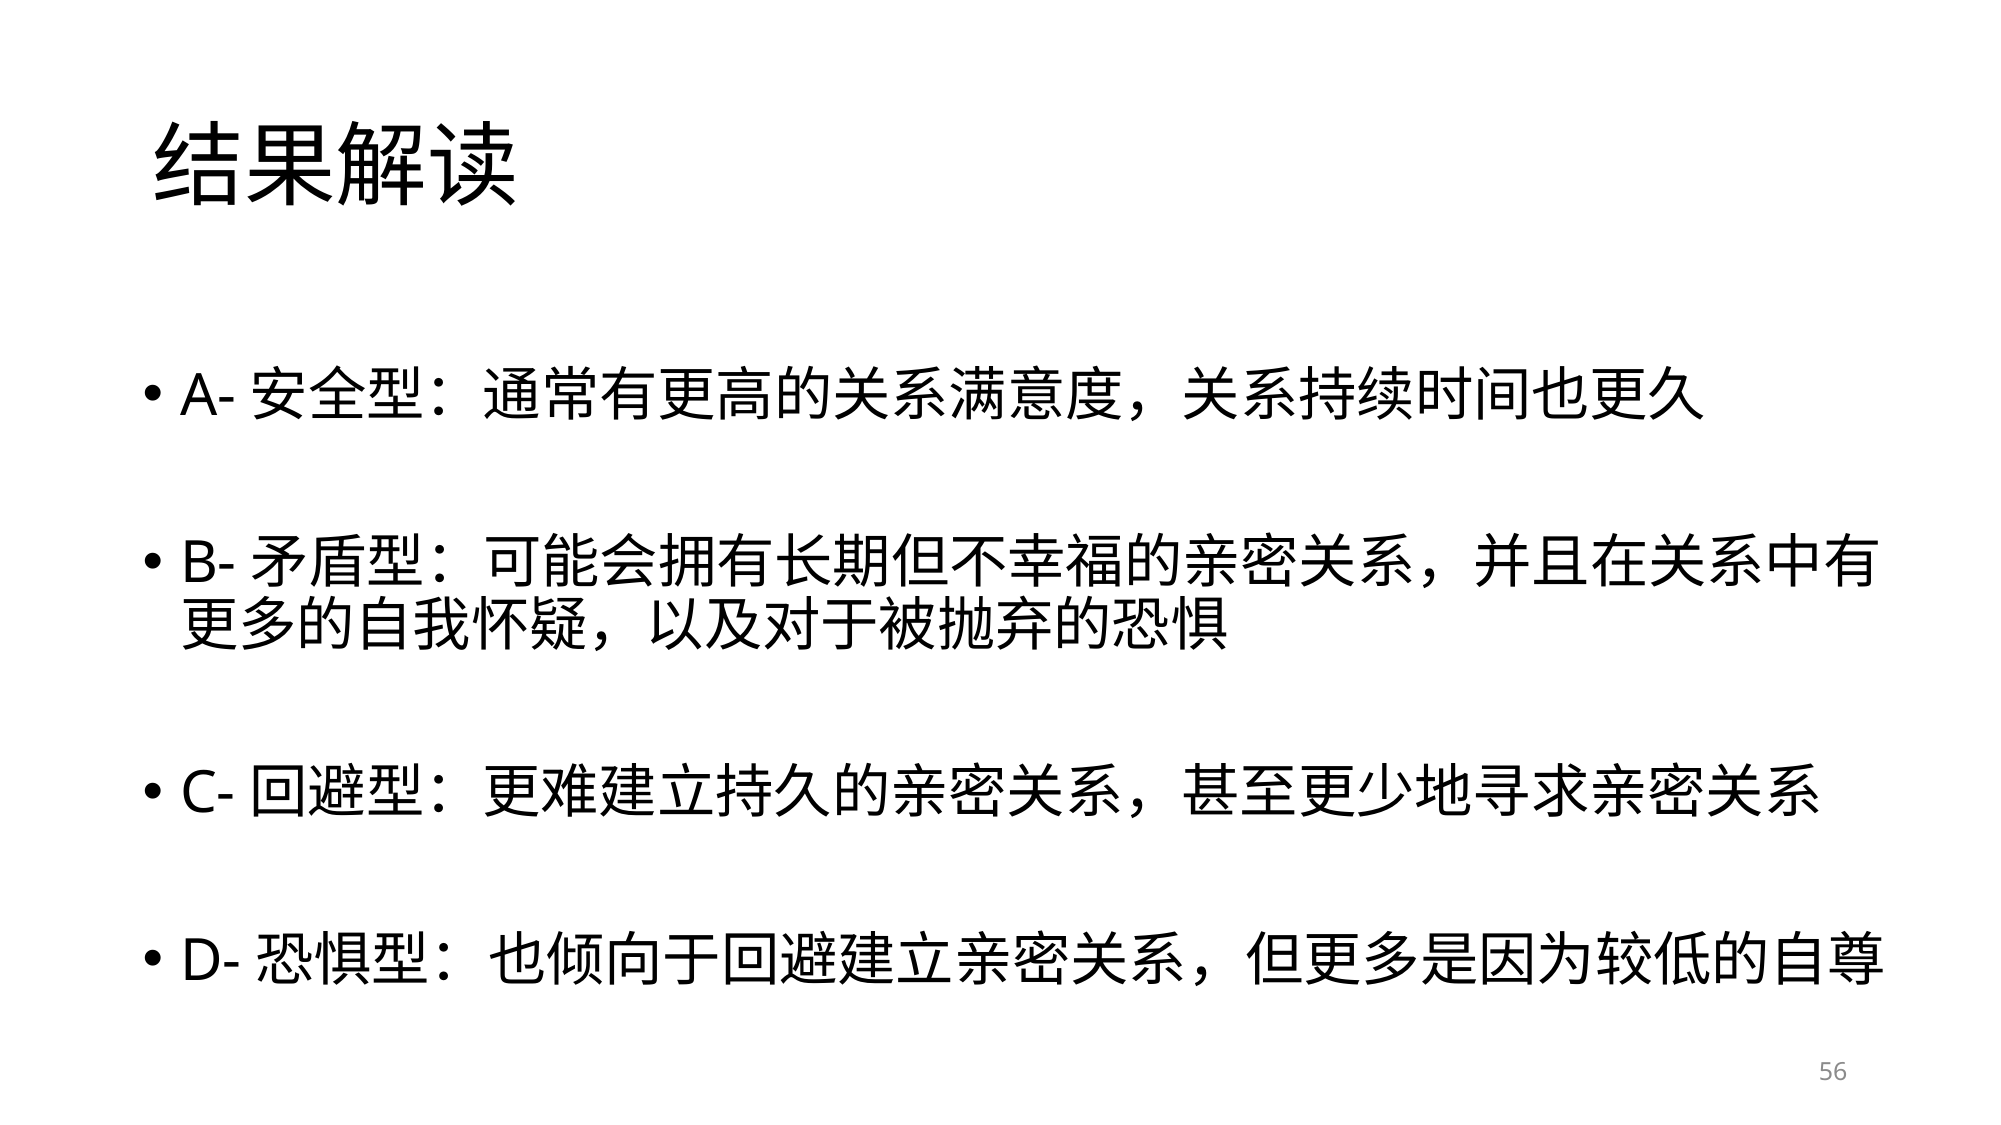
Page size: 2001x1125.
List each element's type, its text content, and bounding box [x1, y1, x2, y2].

list A-安全型：通常有更高的关系满意度，关系持续时间也更久 B-矛盾型：可能会拥有长期但不幸福的亲密关系，并且在关系中有更多的自我怀疑，以及对于被抛弃的恐惧 C-回避型：更难建立持久的亲密关系，甚至更少地寻求亲密关系 D-恐惧型：也倾向于回避建立亲密关系，但更多是因为较低的自尊 [127, 357, 1914, 1021]
title 结果解读 [137, 59, 1863, 278]
slide_number 56 [1412, 1042, 1863, 1103]
